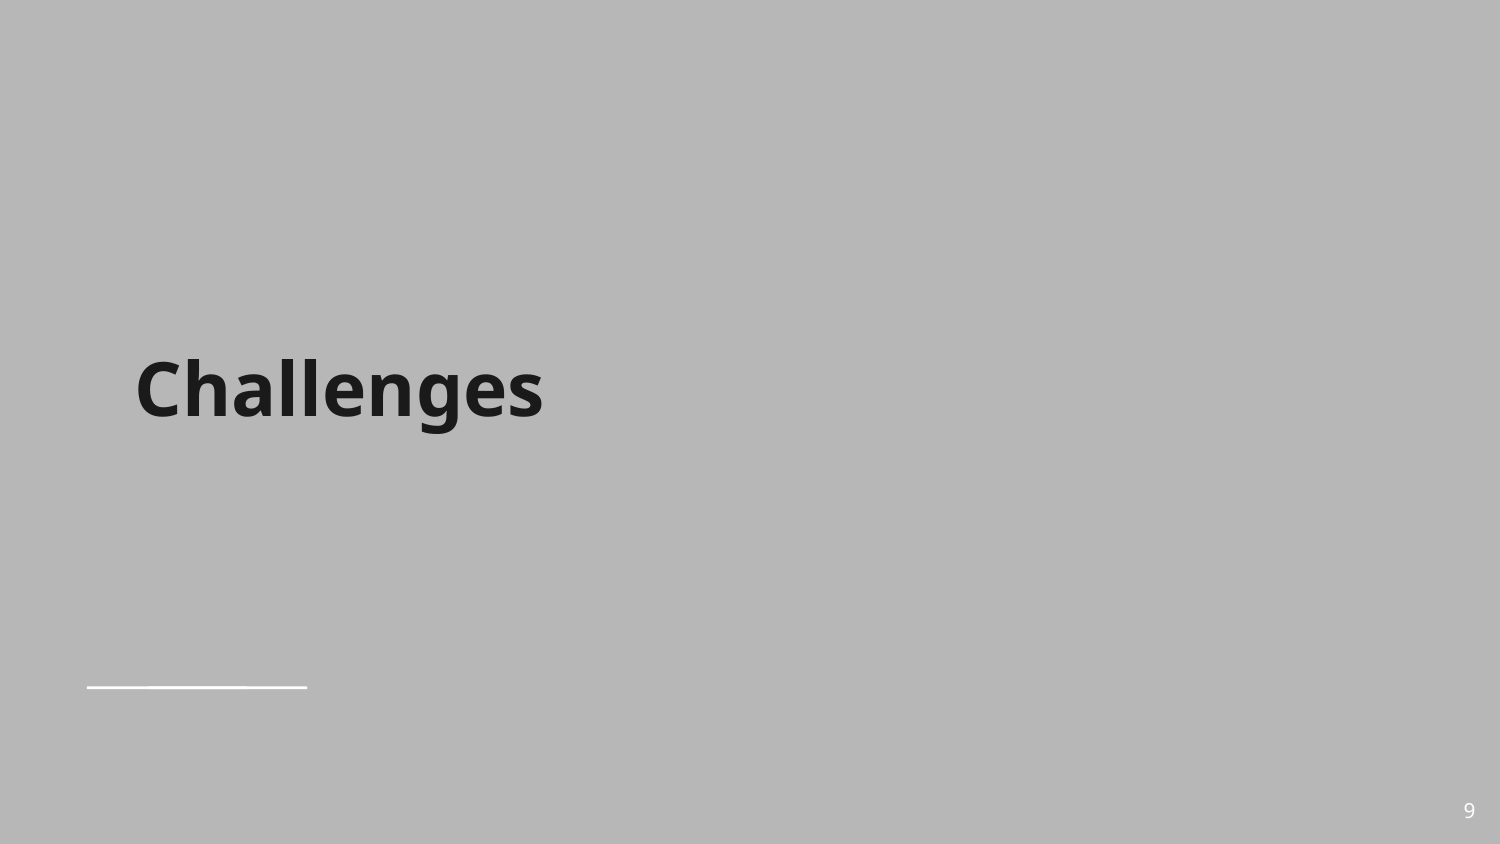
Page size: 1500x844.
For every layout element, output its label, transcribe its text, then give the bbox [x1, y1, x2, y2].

slide_number ‹#› [1400, 779, 1491, 844]
title Challenges [119, 141, 1272, 632]
